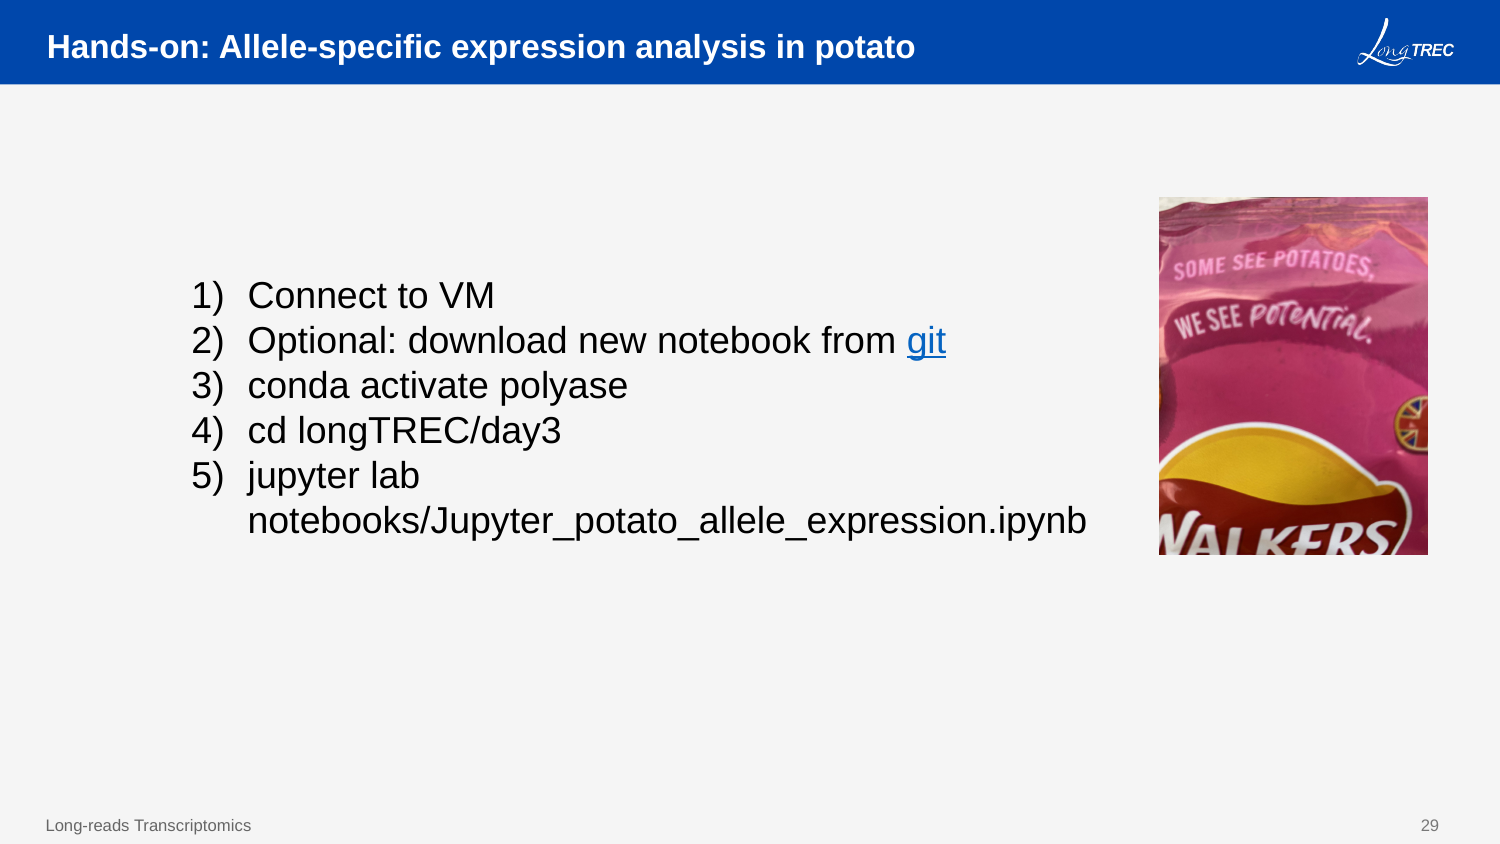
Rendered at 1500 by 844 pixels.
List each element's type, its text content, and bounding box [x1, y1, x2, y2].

title Hands-on: Allele-specific expression analysis in potato [32, 18, 1326, 74]
picture [1357, 18, 1454, 66]
text_box Connect to VM Optional: download new notebook from git conda activate polyase cd longTREC/day3 jupyter lab notebooks/Jupyter_potato_allele_expression.ipynb [176, 263, 1160, 594]
picture [0, 85, 1500, 844]
slide_number 29 [1116, 802, 1455, 844]
